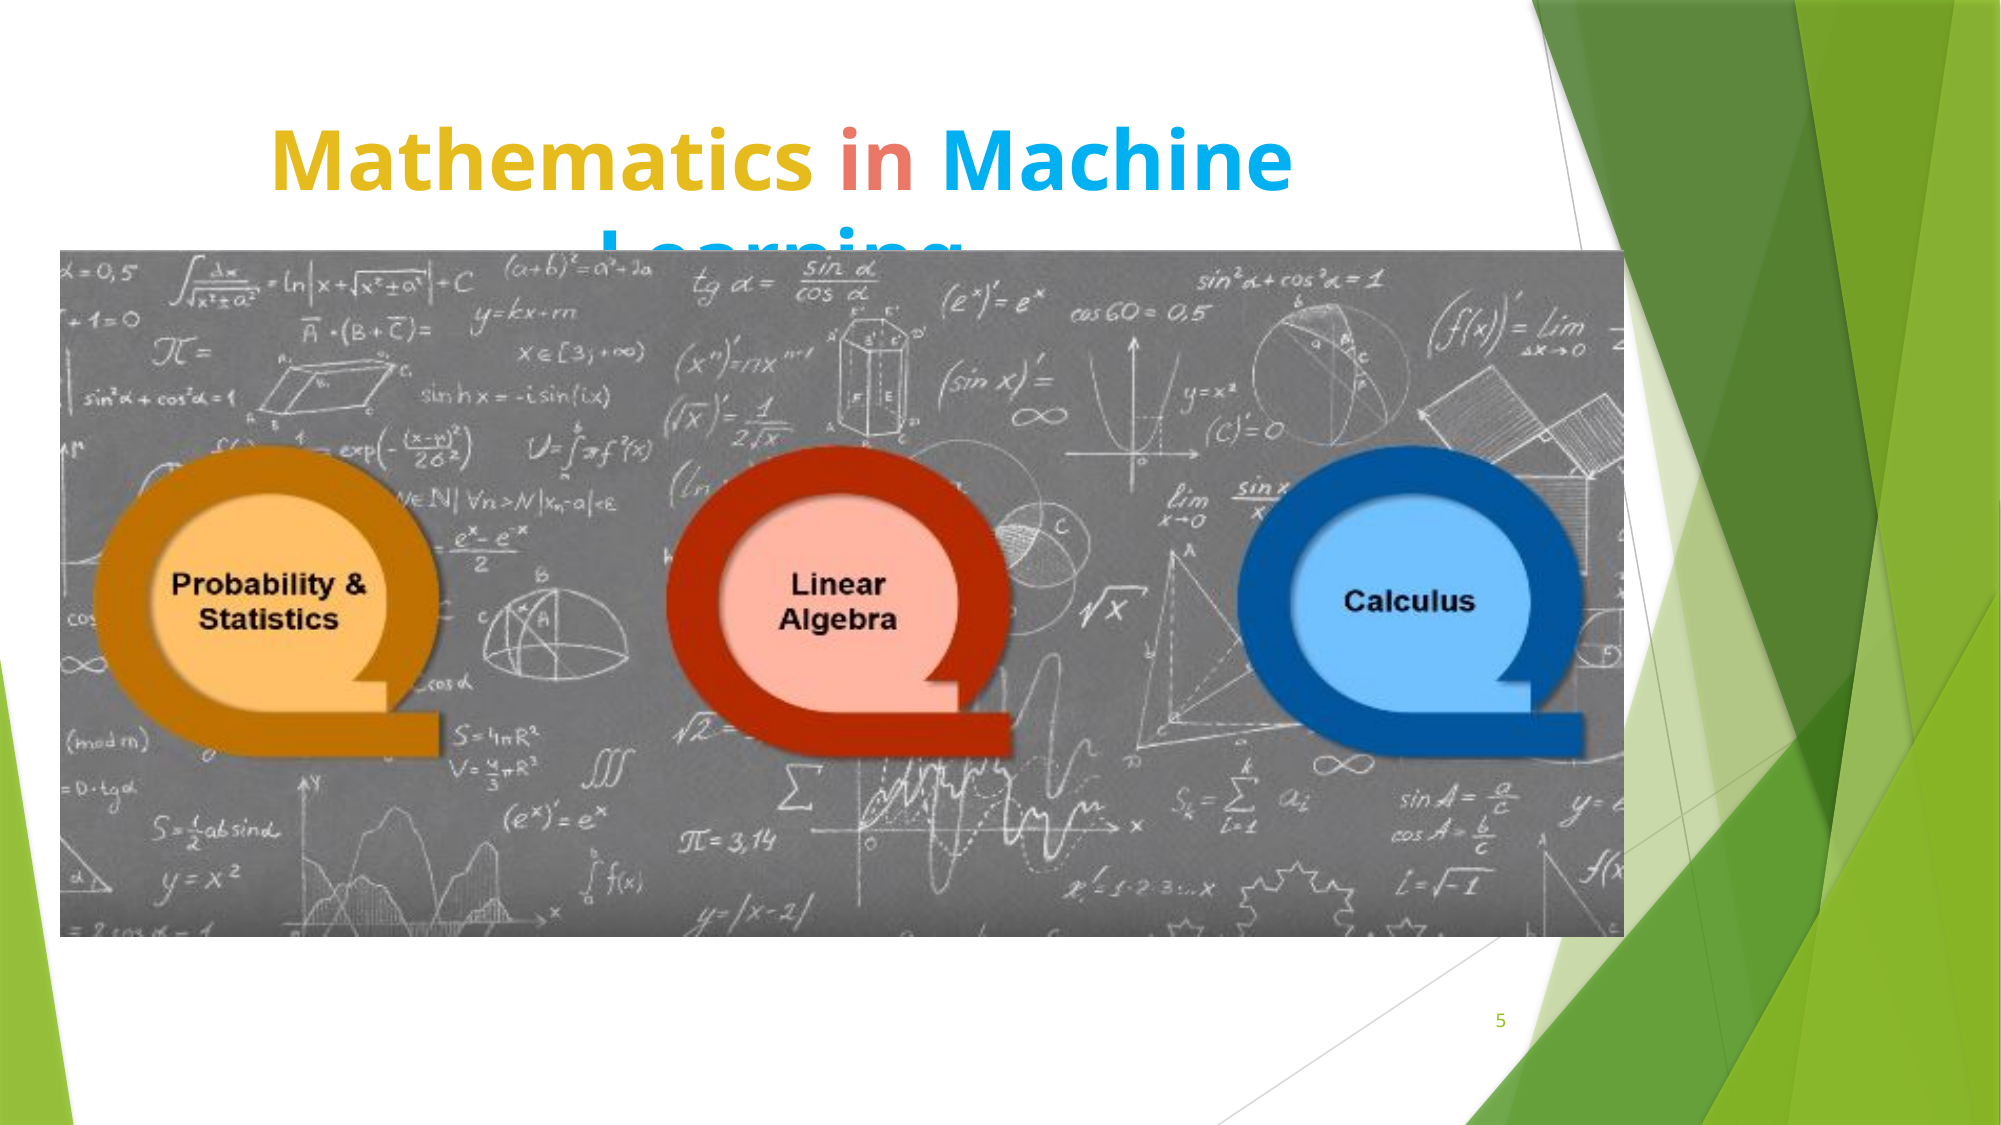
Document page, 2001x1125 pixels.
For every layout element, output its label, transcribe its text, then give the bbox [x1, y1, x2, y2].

slide_number 5 [1409, 991, 1522, 1051]
title Mathematics in Machine Learning [111, 99, 1453, 248]
picture [59, 250, 1624, 938]
